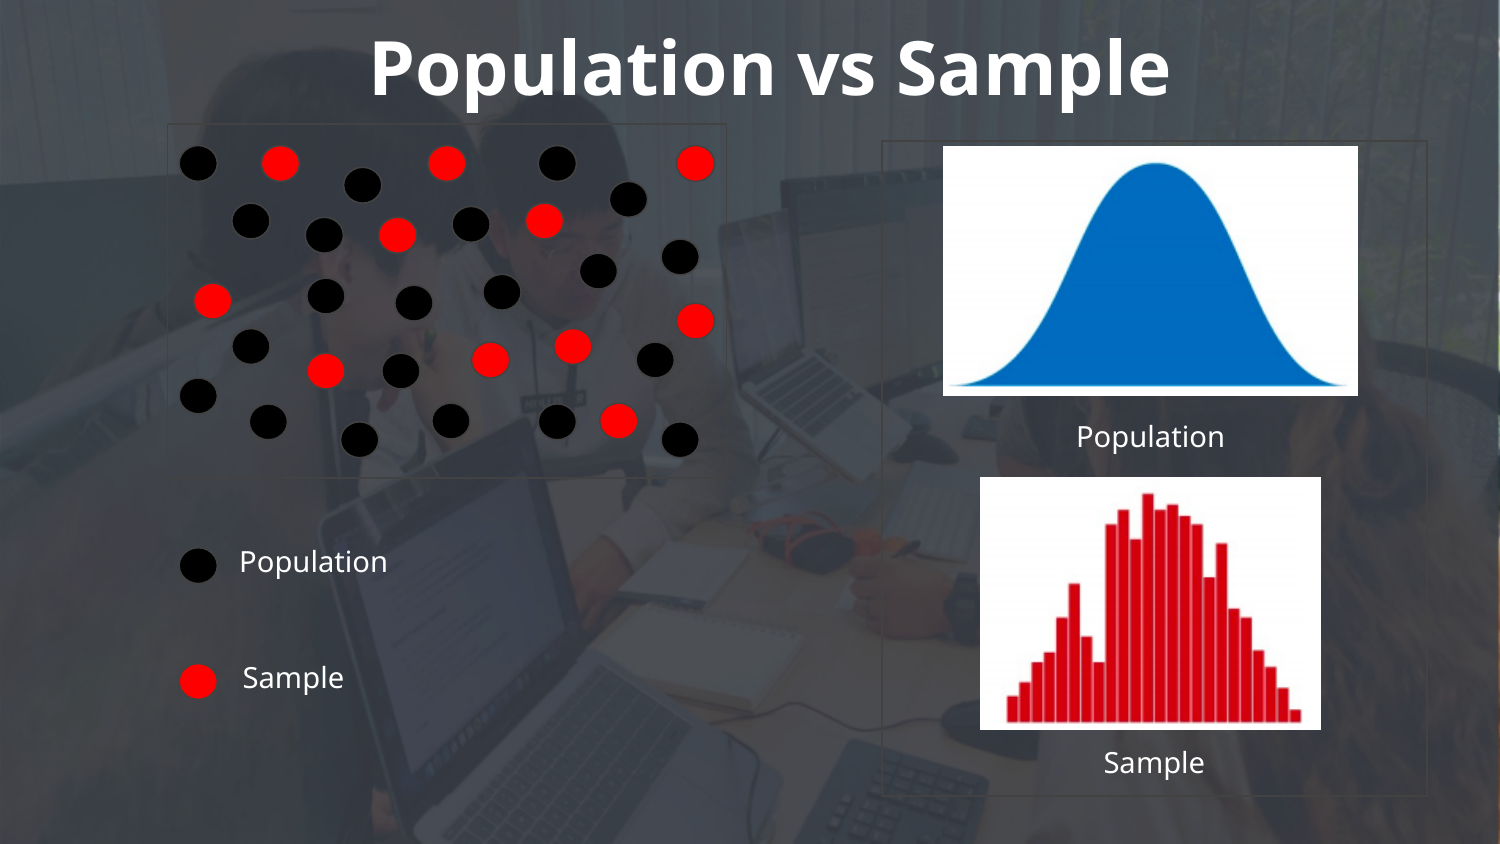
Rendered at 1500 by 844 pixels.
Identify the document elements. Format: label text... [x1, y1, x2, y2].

text_box [179, 547, 218, 584]
text_box [378, 217, 417, 254]
text_box [231, 203, 271, 239]
text_box [661, 238, 700, 275]
text_box Population [1048, 405, 1253, 469]
text_box Population [224, 528, 428, 594]
text_box [881, 140, 1427, 796]
text_box [193, 283, 232, 320]
text_box [427, 145, 467, 182]
text_box [179, 145, 218, 182]
text_box Sample [227, 644, 756, 709]
text_box [306, 353, 346, 389]
text_box [231, 328, 271, 365]
text_box [261, 145, 300, 182]
text_box [661, 421, 700, 458]
text_box [579, 253, 618, 290]
text_box [431, 403, 471, 440]
text_box [553, 328, 593, 365]
text_box [482, 274, 522, 311]
text_box [306, 278, 346, 314]
text_box [538, 145, 577, 182]
text_box [471, 342, 510, 378]
text_box [609, 181, 648, 218]
text_box [538, 403, 577, 440]
text_box [343, 167, 382, 204]
text_box [394, 285, 434, 322]
text_box [179, 377, 218, 414]
text_box [305, 217, 344, 254]
text_box [249, 403, 288, 440]
text_box [599, 403, 638, 440]
picture [0, 0, 1500, 844]
text_box [525, 203, 564, 239]
text_box [676, 145, 715, 182]
text_box [179, 663, 218, 700]
text_box [451, 206, 491, 243]
text_box Sample [1052, 739, 1257, 795]
text_box [381, 353, 421, 389]
title Population vs Sample [193, 5, 1347, 93]
text_box [167, 124, 727, 478]
text_box [340, 421, 379, 458]
text_box [676, 303, 715, 340]
text_box [636, 342, 675, 378]
